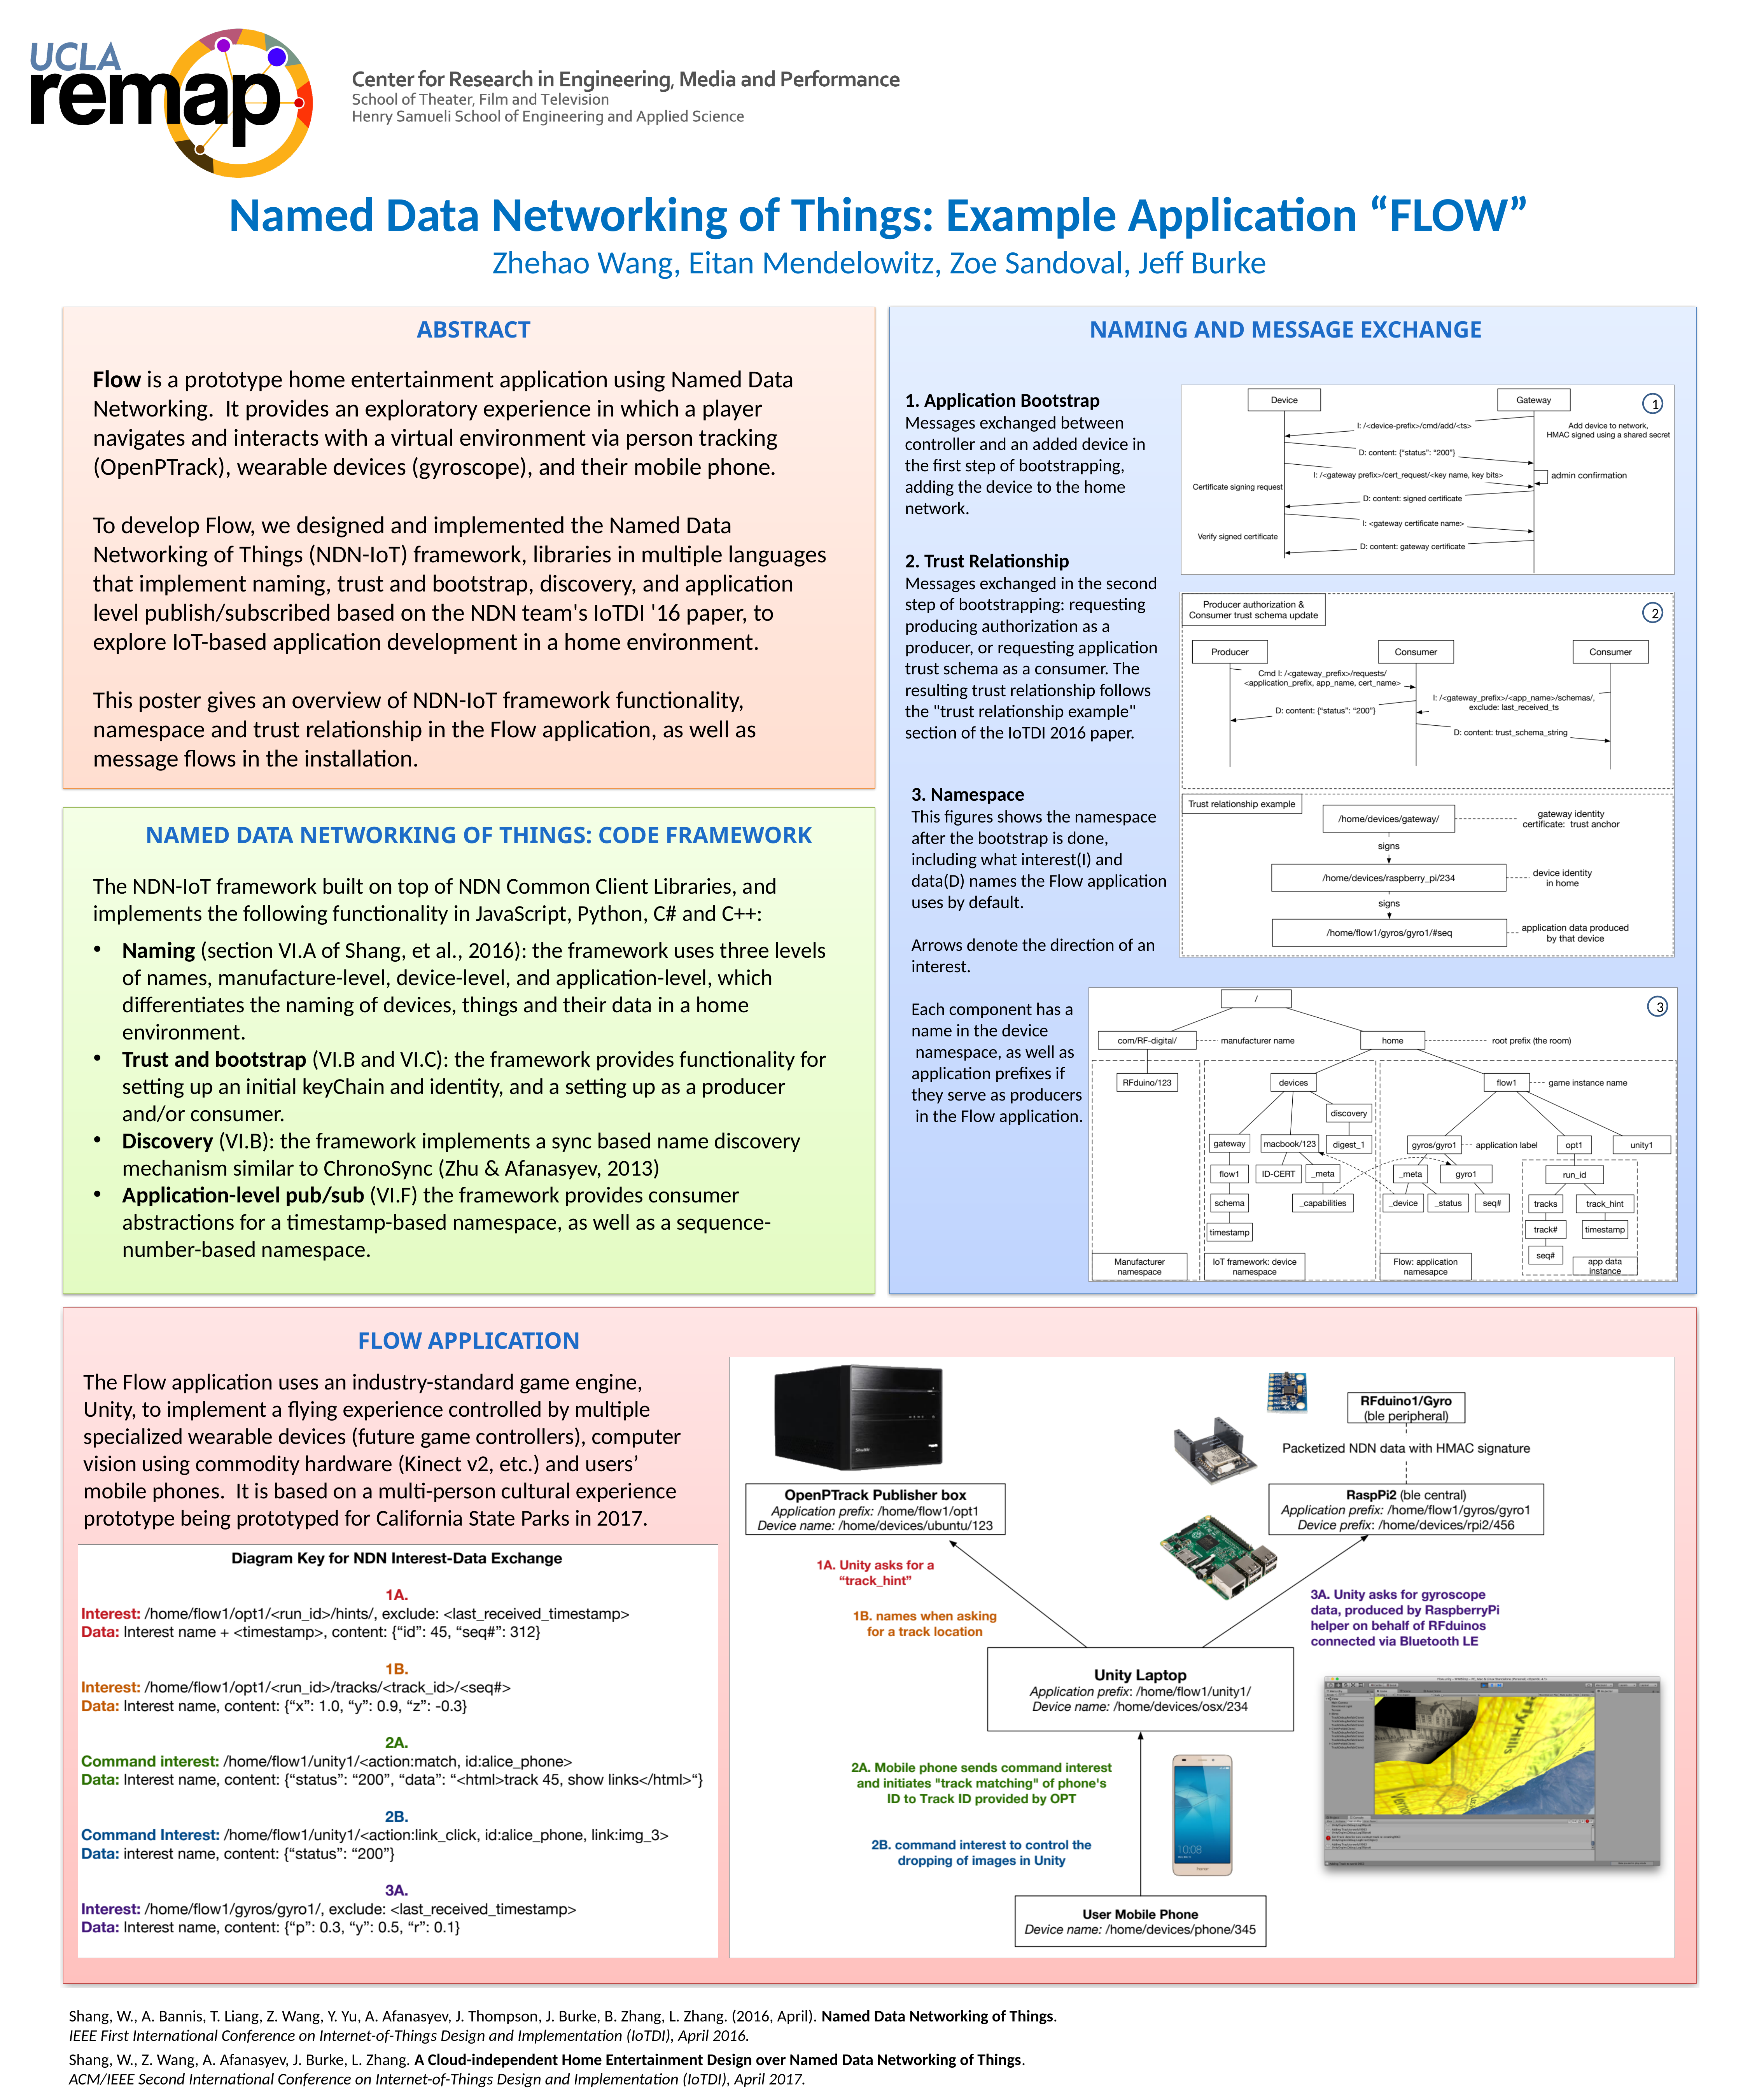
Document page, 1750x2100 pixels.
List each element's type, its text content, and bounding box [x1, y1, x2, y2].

text_box NAMED DATA NETWORKING OF THINGS: CODE FRAMEWORK [87, 807, 870, 861]
text_box 2. Trust Relationship Messages exchanged in the second step of bootstrapping: requesting producing authorization as a producer, or requesting application trust schema as a consumer. The resulting trust relationship follows the "trust relationship example" section of the IoTDI 2016 paper. [899, 545, 1172, 746]
text_box Named Data Networking of Things: Example Application “FLOW” Zhehao Wang, Eitan Mendelowitz, Zoe Sandoval, Jeff Burke [5, 180, 1750, 283]
text_box [63, 1307, 1697, 1984]
text_box 3. Namespace This figures shows the namespace after the bootstrap is done, including what interest(I) and data(D) names the Flow application uses by default. Arrows denote the direction of an interest. Each component has a name in the device namespace, as well as application prefixes if they serve as producers in the Flow application. [905, 779, 1178, 1129]
text_box Shang, W., A. Bannis, T. Liang, Z. Wang, Y. Yu, A. Afanasyev, J. Thompson, J. Burke, B. Zhang, L. Zhang. (2016, April). Named Data Networking of Things. IEEE First International Conference on Internet-of-Things Design and Implementation (IoTDI), April 2016. Shang, W., Z. Wang, A. Afanasyev, J. Burke, L. Zhang. A Cloud-independent Home Entertainment Design over Named Data Networking of Things. ACM/IEEE Second International Conference on Internet-of-Things Design and Implementation (IoTDI), April 2017. [63, 2002, 1076, 2100]
picture [1179, 592, 1675, 957]
picture [1088, 987, 1678, 1282]
text_box NAMING AND MESSAGE EXCHANGE [904, 307, 1668, 351]
picture [729, 1357, 1675, 1958]
picture [77, 1544, 719, 1958]
text_box Flow is a prototype home entertainment application using Named Data Networking. It provides an exploratory experience in which a player navigates and interacts with a virtual environment via person tracking (OpenPTrack), wearable devices (gyroscope), and their mobile phone. To develop Flow, we designed and implemented the Named Data Networking of Things (NDN-IoT) framework, libraries in multiple languages that implement naming, trust and bootstrap, discovery, and application level publish/subscribed based on the NDN team's IoTDI '16 paper, to explore IoT-based application development in a home environment. This poster gives an overview of NDN-IoT framework functionality, namespace and trust relationship in the Flow application, as well as message flows in the installation. [87, 360, 846, 774]
text_box FLOW APPLICATION [77, 1313, 861, 1367]
text_box ABSTRACT [88, 307, 861, 351]
picture [14, 14, 973, 178]
picture [1181, 385, 1675, 575]
text_box [889, 307, 1697, 1294]
text_box 1. Application Bootstrap Messages exchanged between controller and an added device in the first step of bootstrapping, adding the device to the home network. [899, 385, 1167, 544]
text_box [63, 307, 875, 789]
text_box The NDN-IoT framework built on top of NDN Common Client Libraries, and implements the following functionality in JavaScript, Python, C# and C++: Naming (section VI.A of Shang, et al., 2016): the framework uses three levels of names, manufacture-level, device-level, and application-level, which differentiates the naming of devices, things and their data in a home environment. Trust and bootstrap (VI.B and VI.C): the framework provides functionality for setting up an initial keyChain and identity, and a setting up as a producer and/or consumer. Discovery (VI.B): the framework implements a sync based name discovery mechanism similar to ChronoSync (Zhu & Afanasyev, 2013) Application-level pub/sub (VI.F) the framework provides consumer abstractions for a timestamp-based namespace, as well as a sequence-number-based namespace. [88, 868, 855, 1265]
text_box [63, 807, 875, 1294]
text_box The Flow application uses an industry-standard game engine, Unity, to implement a flying experience controlled by multiple specialized wearable devices (future game controllers), computer vision using commodity hardware (Kinect v2, etc.) and users’ mobile phones. It is based on a multi-person cultural experience prototype being prototyped for California State Parks in 2017. [78, 1364, 707, 1533]
